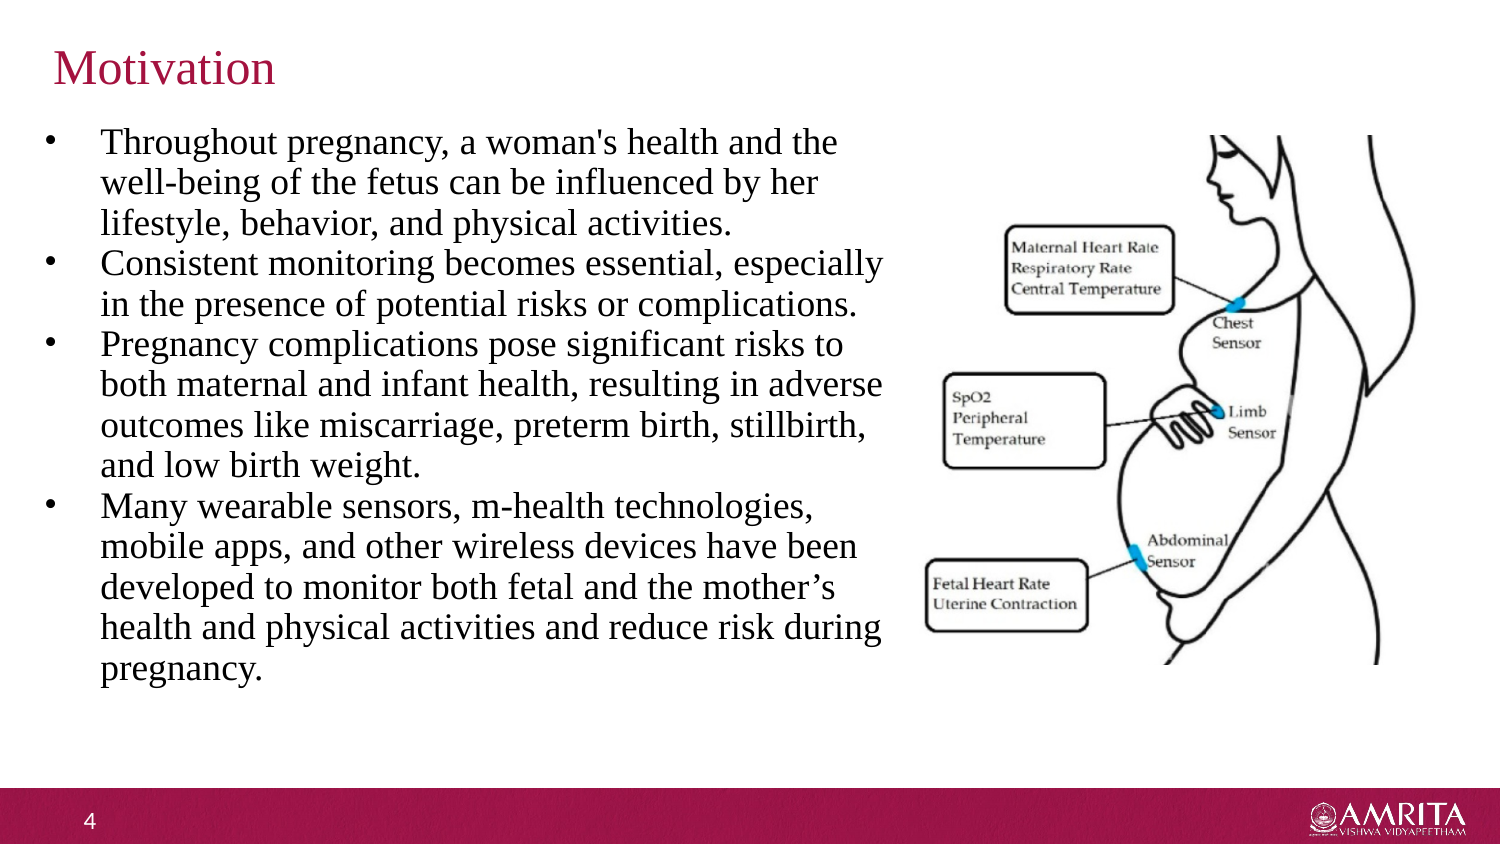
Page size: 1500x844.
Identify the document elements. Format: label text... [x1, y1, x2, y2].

title Motivation [41, 42, 1450, 95]
slide_number ‹#› [14, 797, 108, 842]
list Throughout pregnancy, a woman's health and the well-being of the fetus can be influenced by her lifestyle, behavior, and physical activities. Consistent monitoring becomes essential, especially in the presence of potential risks or complications. Pregnancy complications pose significant risks to both maternal and infant health, resulting in adverse outcomes like miscarriage, preterm birth, stillbirth, and low birth weight. Many wearable sensors, m-health technologies, mobile apps, and other wireless devices have been developed to monitor both fetal and the mother’s health and physical activities and reduce risk during pregnancy. [14, 116, 915, 682]
picture [914, 135, 1500, 665]
picture [0, 788, 1500, 844]
